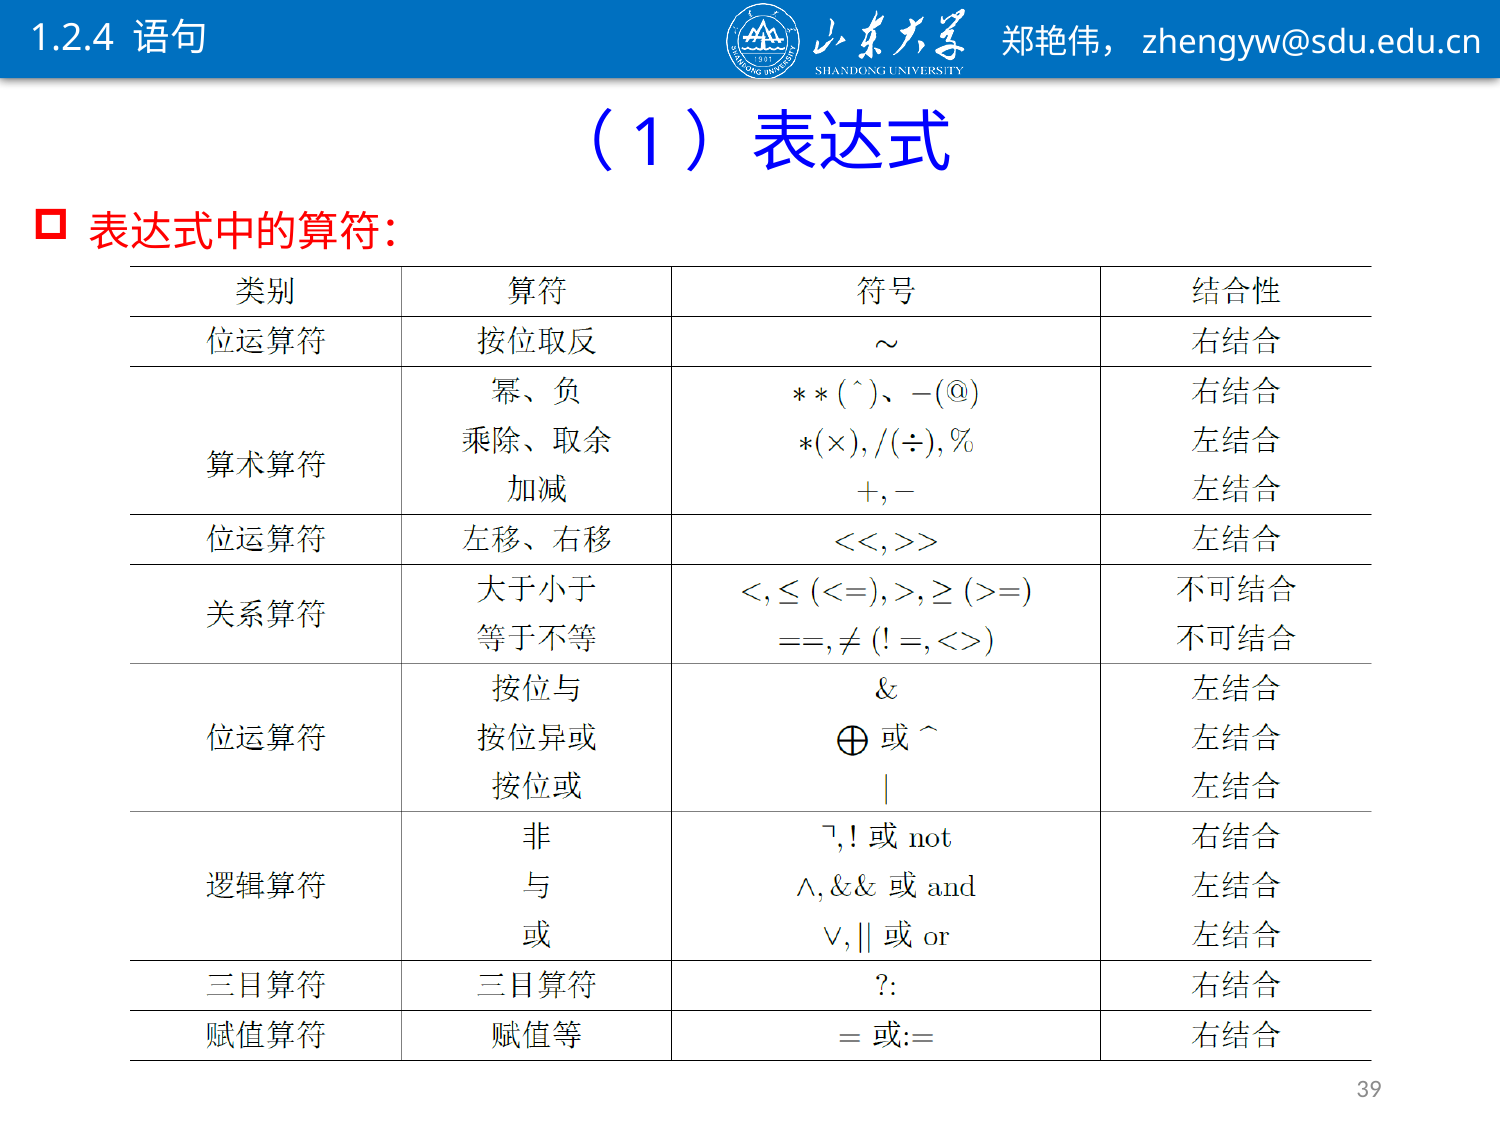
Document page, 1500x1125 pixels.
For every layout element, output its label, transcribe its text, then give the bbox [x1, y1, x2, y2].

text_box （1）表达式 [0, 91, 1500, 187]
text_box 1.2.4 语句 [14, 5, 223, 66]
picture [118, 254, 1382, 1074]
picture [726, 3, 965, 79]
text_box 表达式中的算符： [17, 172, 1483, 263]
slide_number 39 [1059, 1057, 1397, 1118]
